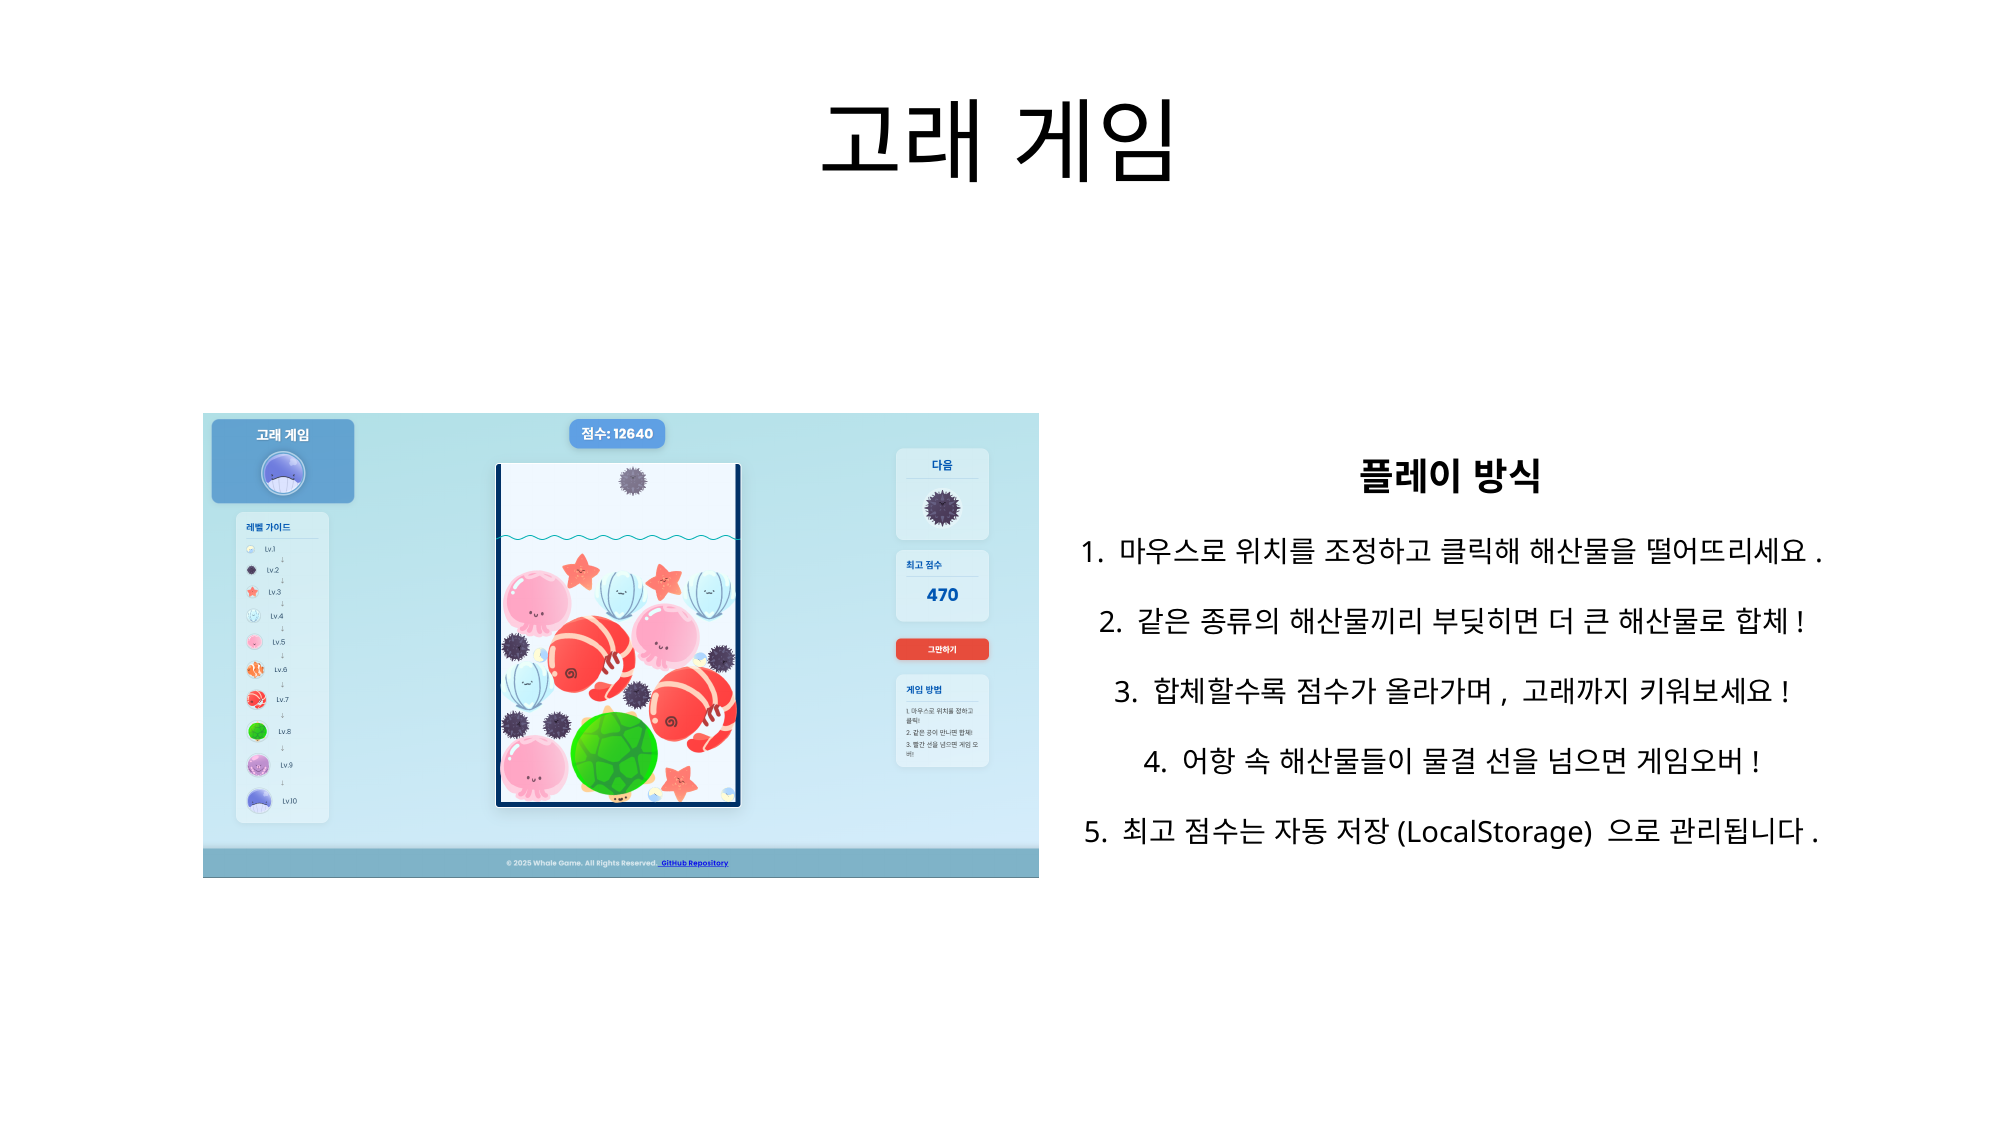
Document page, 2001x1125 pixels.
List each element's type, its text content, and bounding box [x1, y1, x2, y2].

text_box 플레이 방식 1. 마우스로 위치를 조정하고 클릭해 해산물을 떨어뜨리세요. 2. 같은 종류의 해산물끼리 부딪히면 더 큰 해산물로 합체! 3. 합체할수록 점수가 올라가며, 고래까지 키워보세요! 4. 어항 속 해산물들이 물결 선을 넘으면 게임오버! 5. 최고 점수는 자동 저장(LocalStorage) 으로 관리됩니다. [1003, 413, 1900, 889]
picture [202, 412, 1040, 878]
title 고래 게임 [99, 45, 1900, 233]
